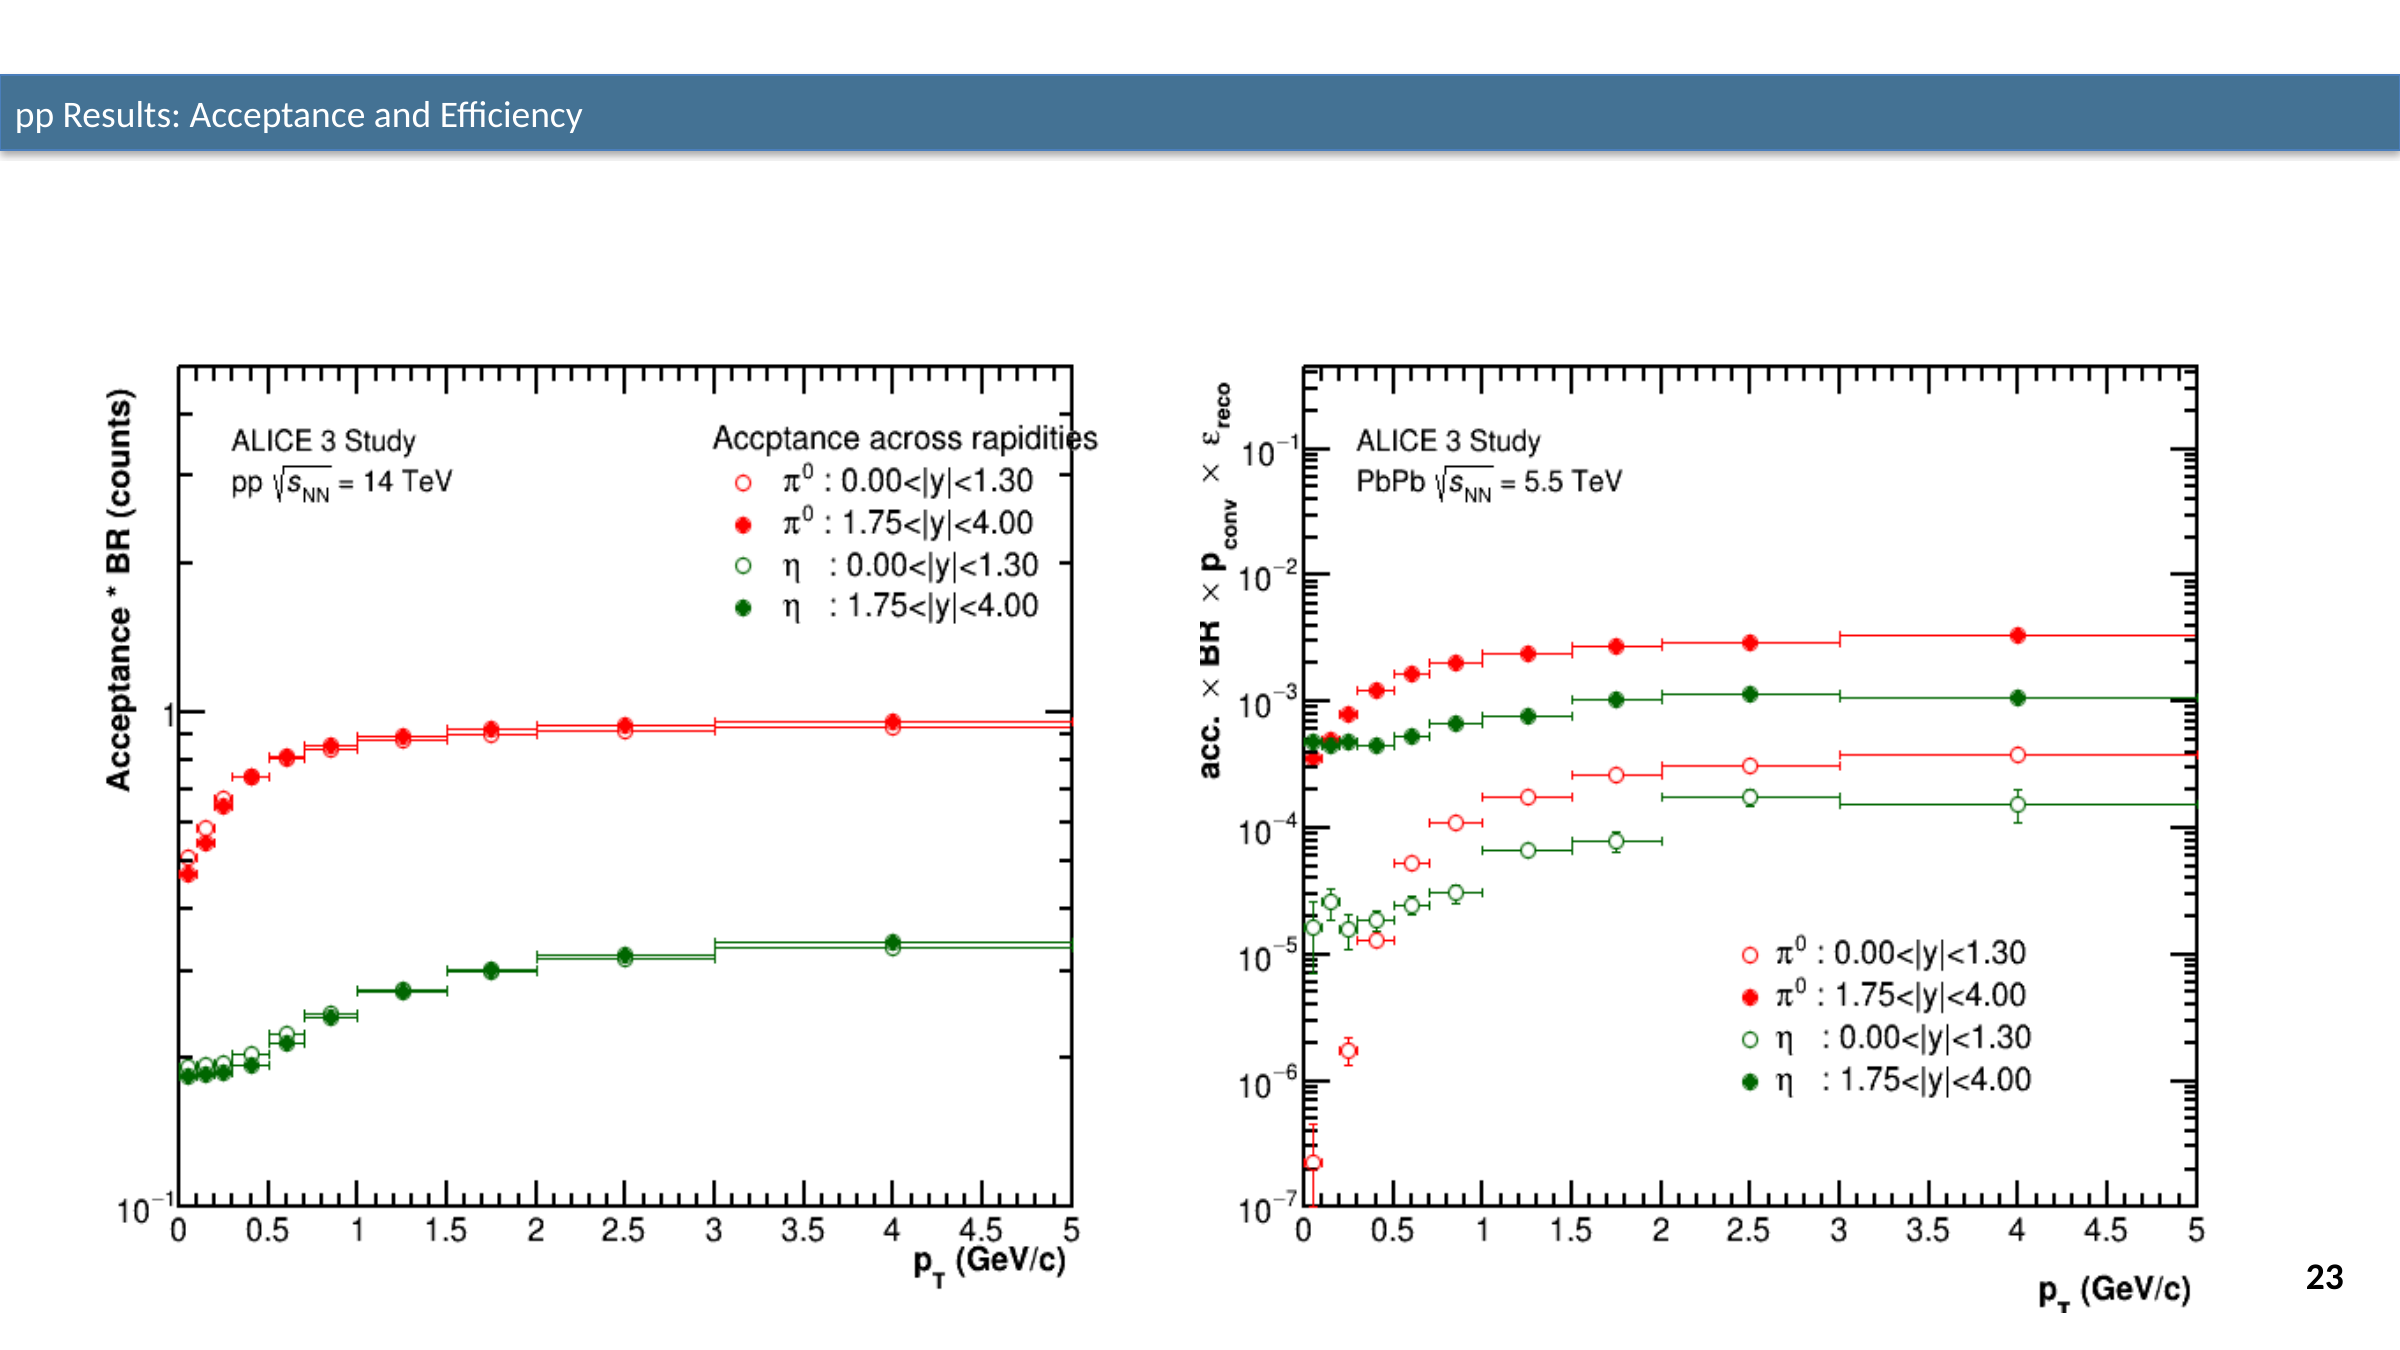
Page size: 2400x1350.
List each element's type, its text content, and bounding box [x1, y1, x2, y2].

text_box pp Results: Acceptance and Efficiency [0, 74, 2400, 151]
picture [74, 262, 1126, 1313]
text_box 23 [2291, 1199, 2359, 1305]
picture [1199, 262, 2251, 1313]
